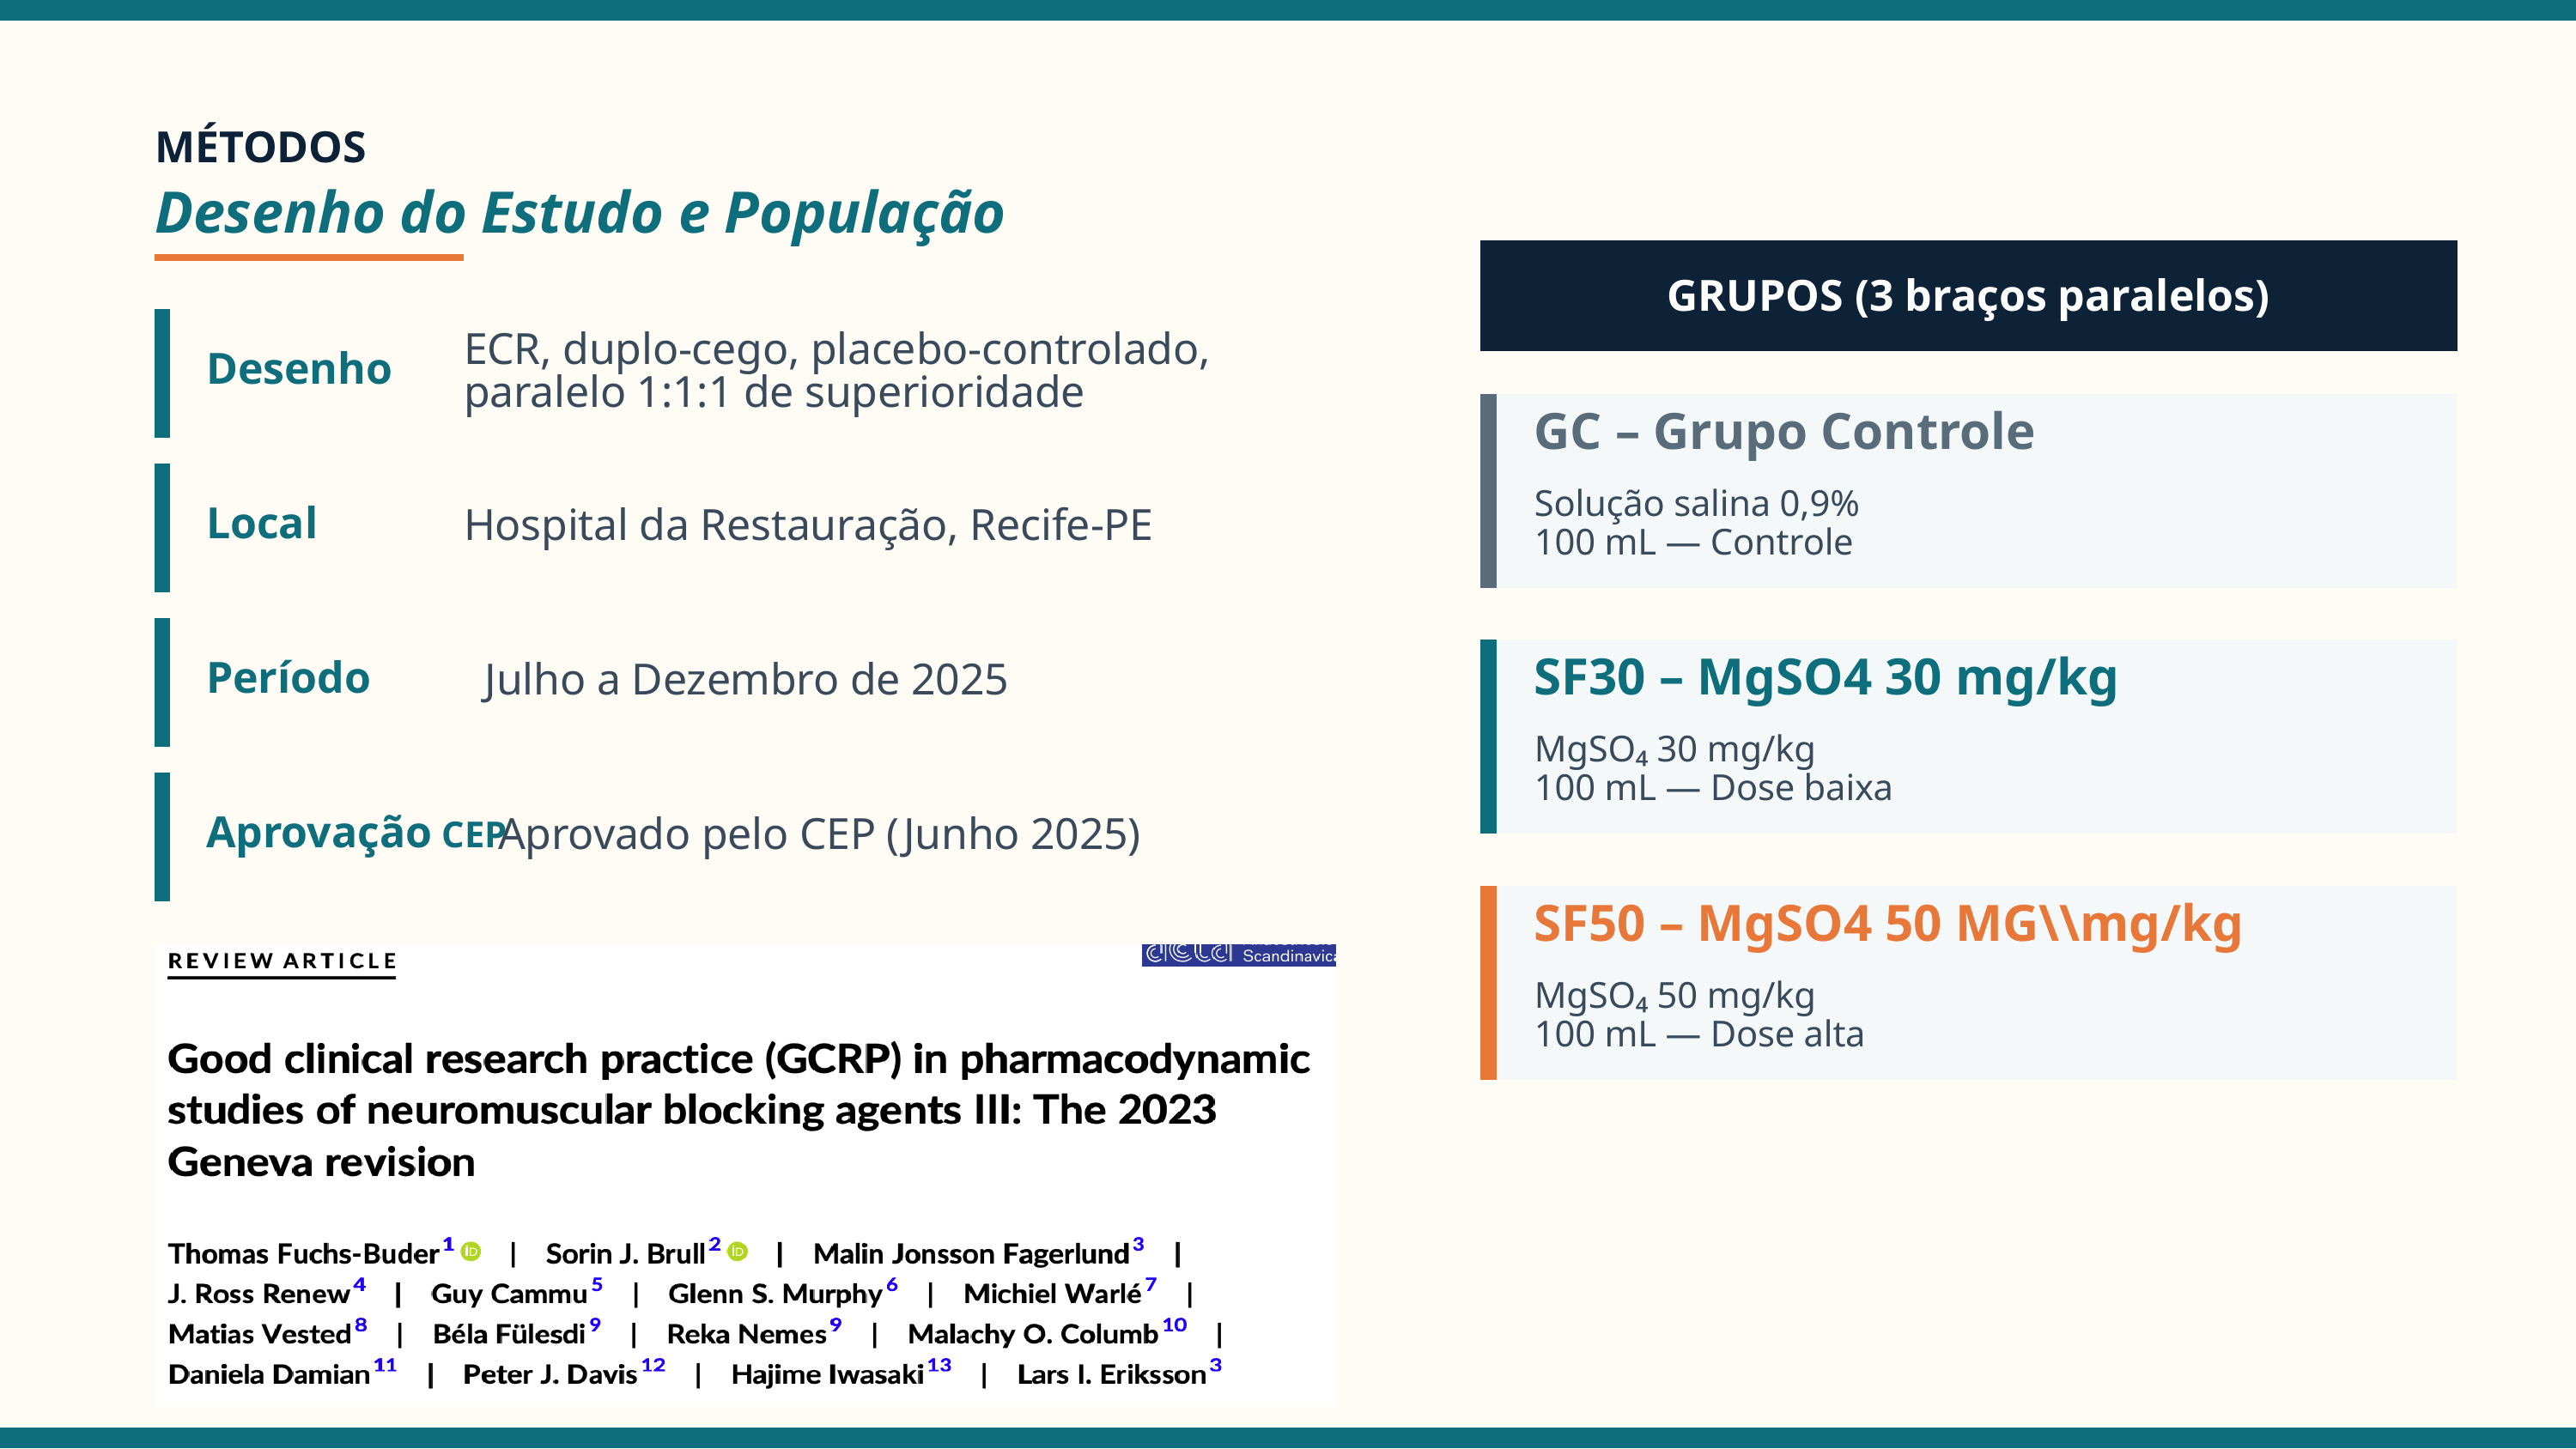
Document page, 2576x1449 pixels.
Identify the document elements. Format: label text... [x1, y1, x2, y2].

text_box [154, 303, 1212, 439]
text_box [0, 1428, 2576, 1449]
text_box MÉTODOS [154, 54, 2421, 184]
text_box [154, 767, 1212, 902]
picture [154, 944, 1337, 1408]
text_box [1479, 236, 2458, 1081]
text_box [154, 184, 2422, 262]
text_box [0, 0, 2576, 21]
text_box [154, 458, 1212, 593]
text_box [154, 612, 1212, 748]
